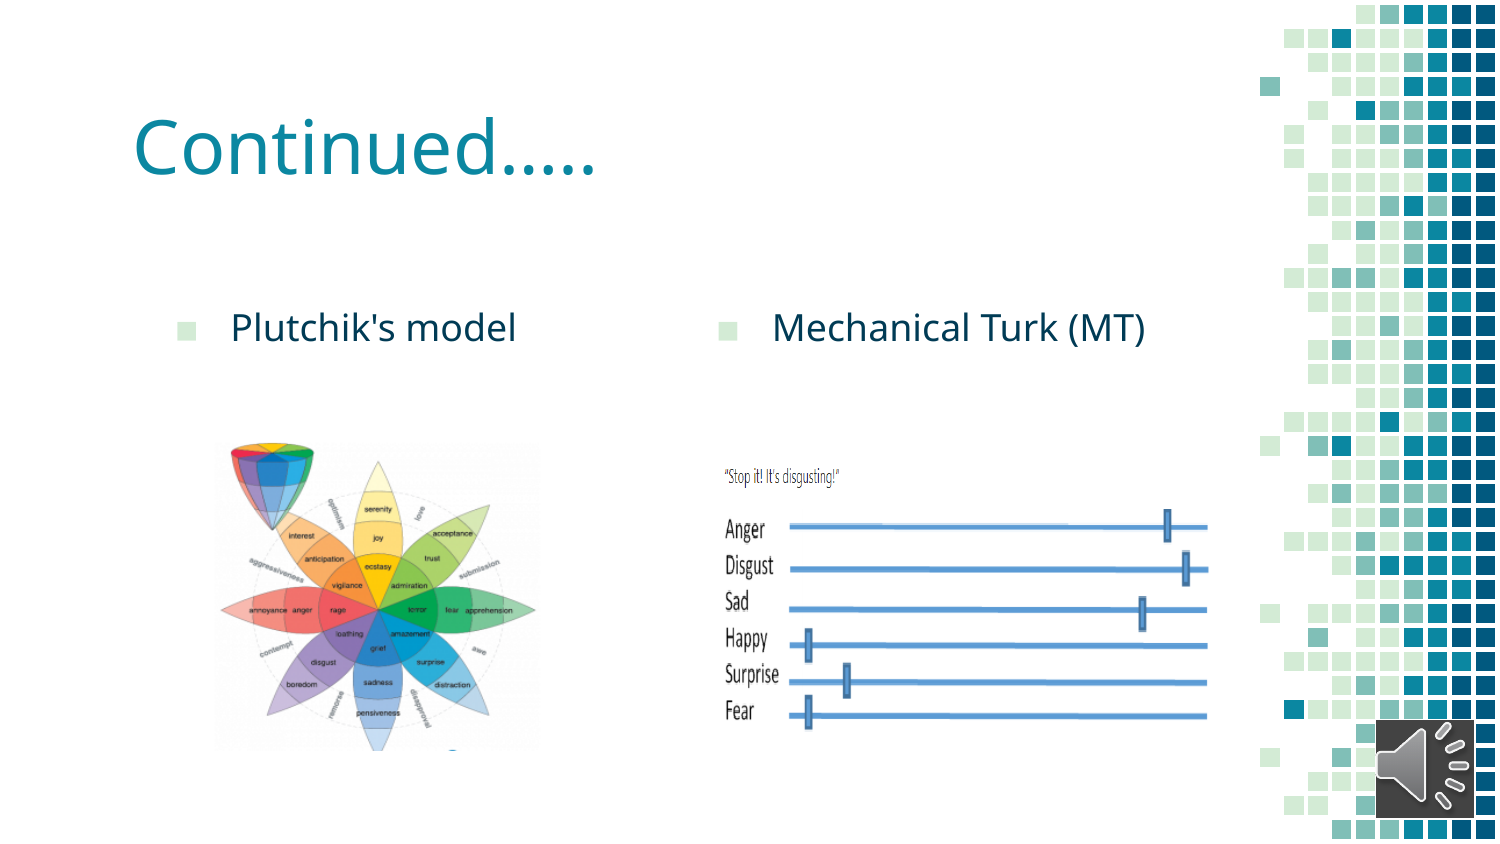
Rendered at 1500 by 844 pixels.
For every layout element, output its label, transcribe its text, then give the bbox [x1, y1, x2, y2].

picture [716, 458, 1249, 751]
title Continued….. [117, 63, 1227, 205]
picture [1374, 718, 1476, 819]
list Mechanical Turk (MT) [681, 289, 1214, 796]
picture [158, 410, 584, 751]
list Plutchik's model [140, 289, 673, 796]
